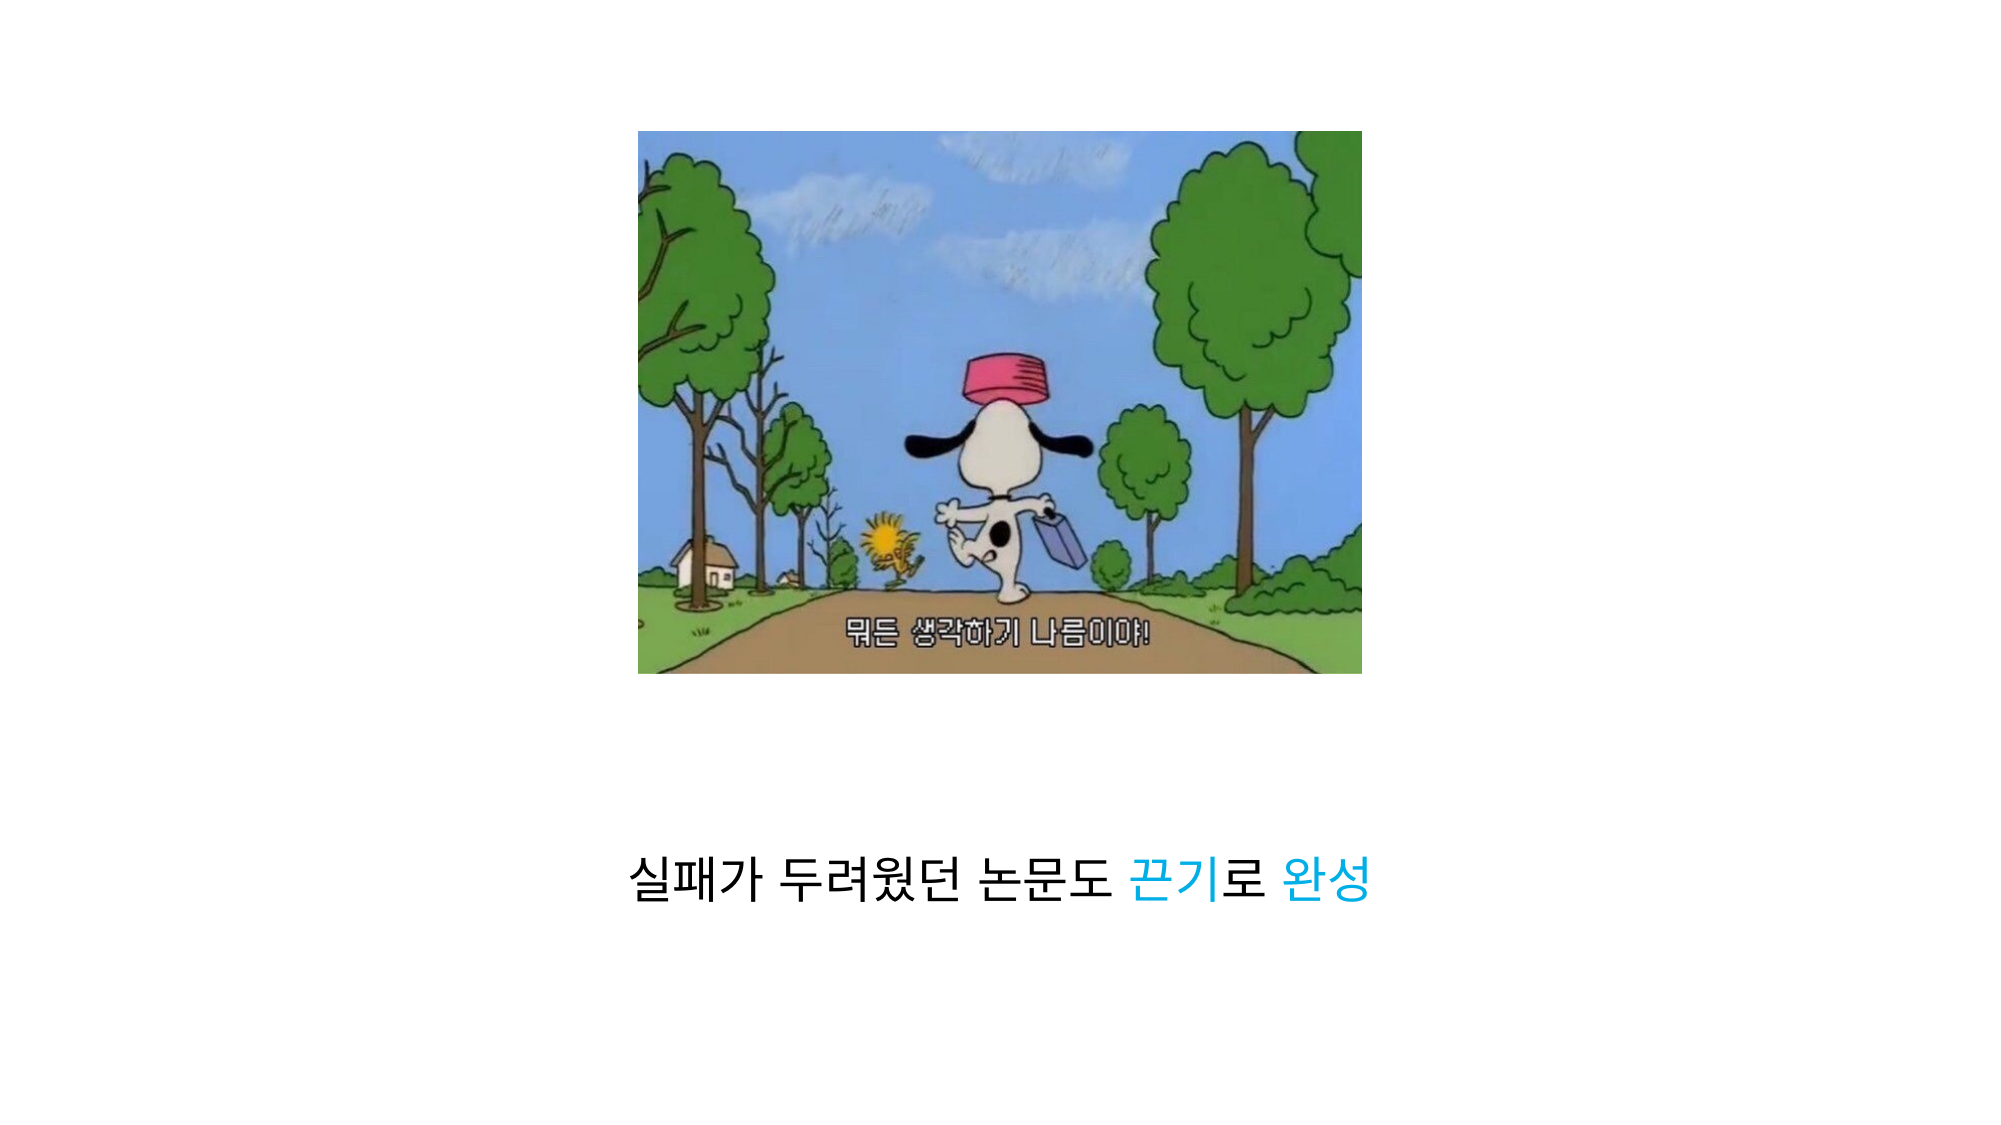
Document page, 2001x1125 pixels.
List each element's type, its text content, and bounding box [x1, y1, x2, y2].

text_box 실패가 두려웠던 논문도 끈기로 완성 [394, 810, 1606, 916]
picture [638, 131, 1362, 674]
